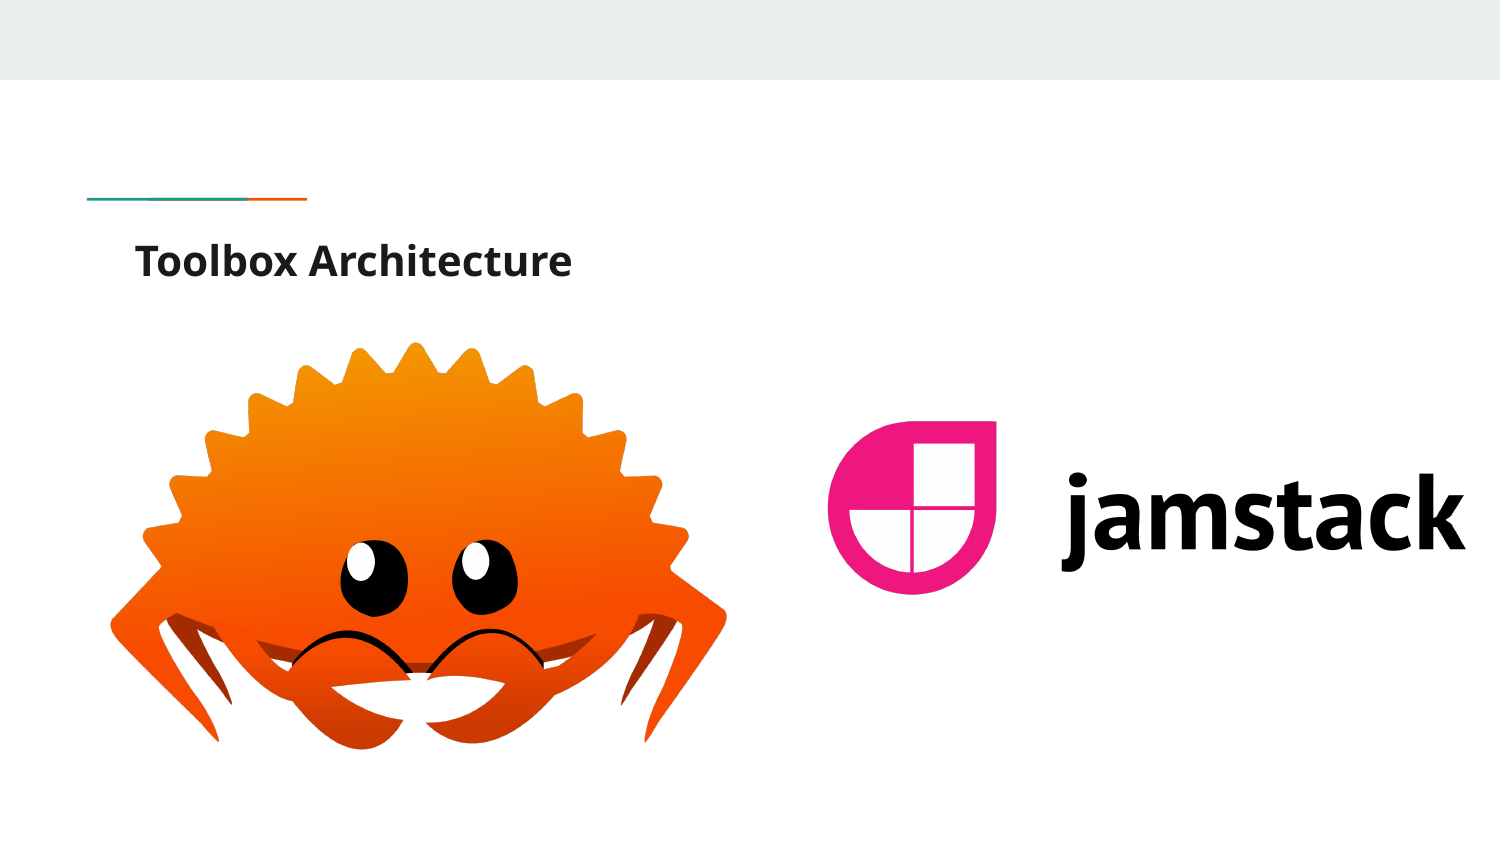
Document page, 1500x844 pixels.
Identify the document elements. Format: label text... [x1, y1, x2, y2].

picture [825, 421, 1471, 595]
title Toolbox Architecture [119, 216, 1381, 305]
picture [86, 320, 751, 763]
